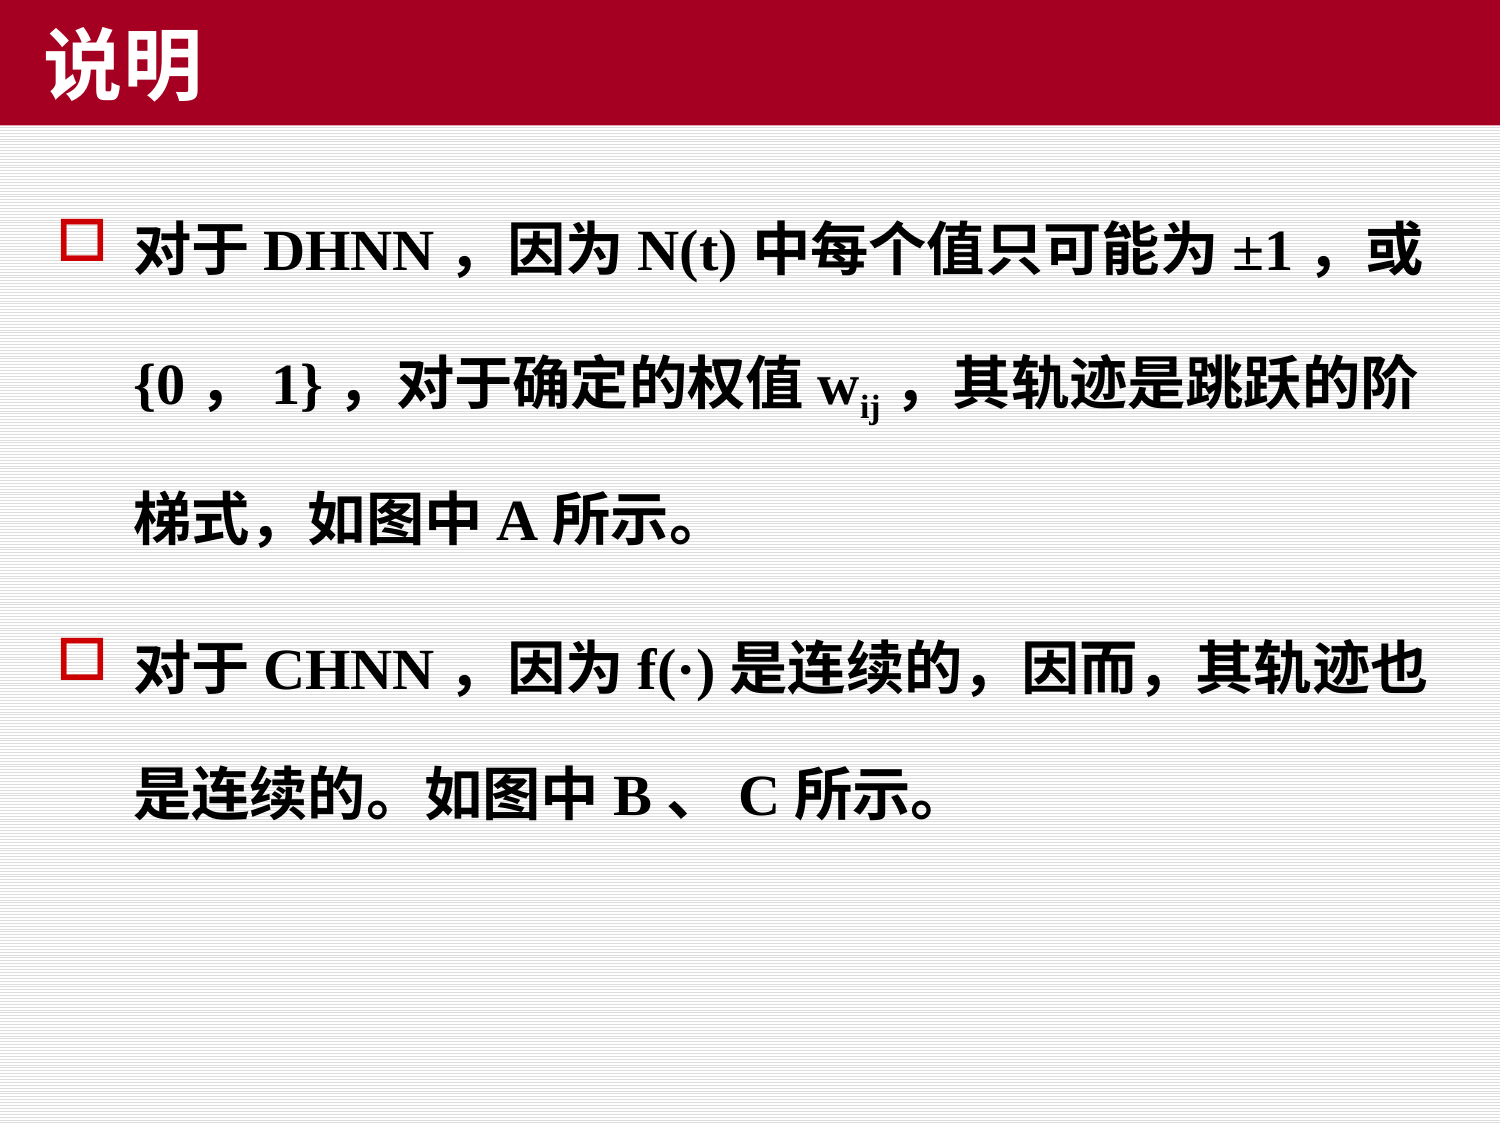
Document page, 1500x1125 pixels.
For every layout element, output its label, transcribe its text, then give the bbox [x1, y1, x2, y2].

title 说明 [0, 0, 1500, 126]
list 对于DHNN，因为N(t)中每个值只可能为±1，或{0，1}，对于确定的权值wij，其轨迹是跳跃的阶梯式，如图中A所示。 对于CHNN，因为f(·)是连续的，因而，其轨迹也是连续的。如图中B、C所示。 [41, 148, 1459, 1035]
